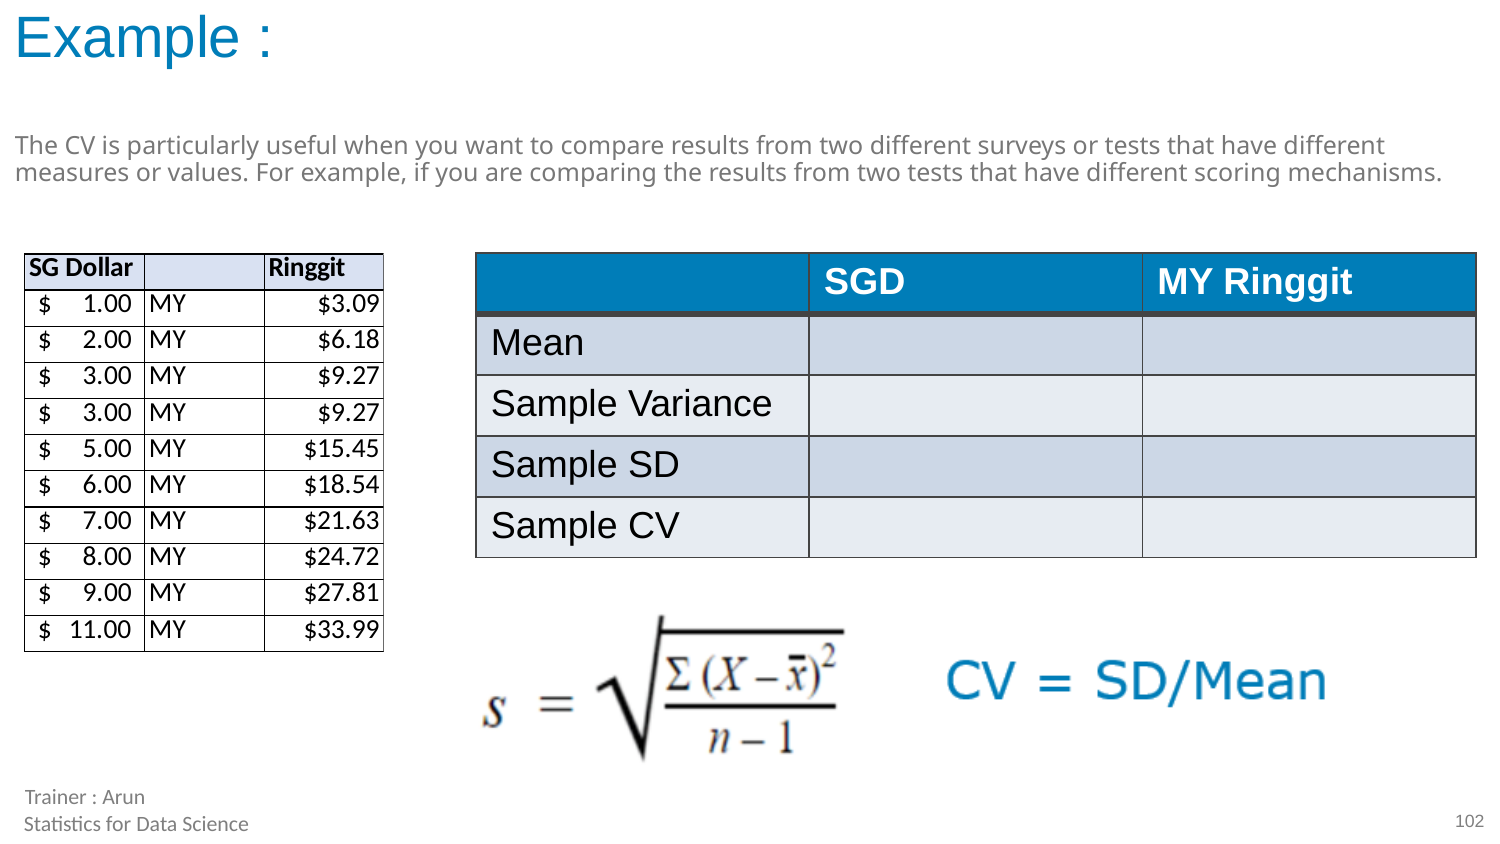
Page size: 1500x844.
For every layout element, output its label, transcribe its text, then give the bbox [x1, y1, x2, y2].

table_cell [810, 317, 1142, 374]
table_header SGD [810, 254, 1142, 311]
table_header [477, 254, 808, 311]
table_cell [1143, 437, 1475, 496]
picture [23, 253, 385, 653]
title Example : The CV is particularly useful when you want to compare results from two different surveys or tests that have different measures or values. For example, if you are comparing the results from two tests that have different scoring mechanisms. [0, 0, 1500, 105]
picture [935, 642, 1351, 720]
table_cell Sample Variance [477, 376, 808, 435]
table_cell Sample CV [477, 498, 808, 557]
table_cell [810, 498, 1142, 557]
table_cell [1143, 376, 1475, 435]
table_cell Sample SD [477, 437, 808, 496]
picture [466, 599, 862, 791]
table_cell [810, 376, 1142, 435]
table_cell [1143, 498, 1475, 557]
table_cell Mean [477, 317, 808, 374]
table_header MY Ringgit [1143, 254, 1475, 311]
table_cell [810, 437, 1142, 496]
table_cell [1143, 317, 1475, 374]
